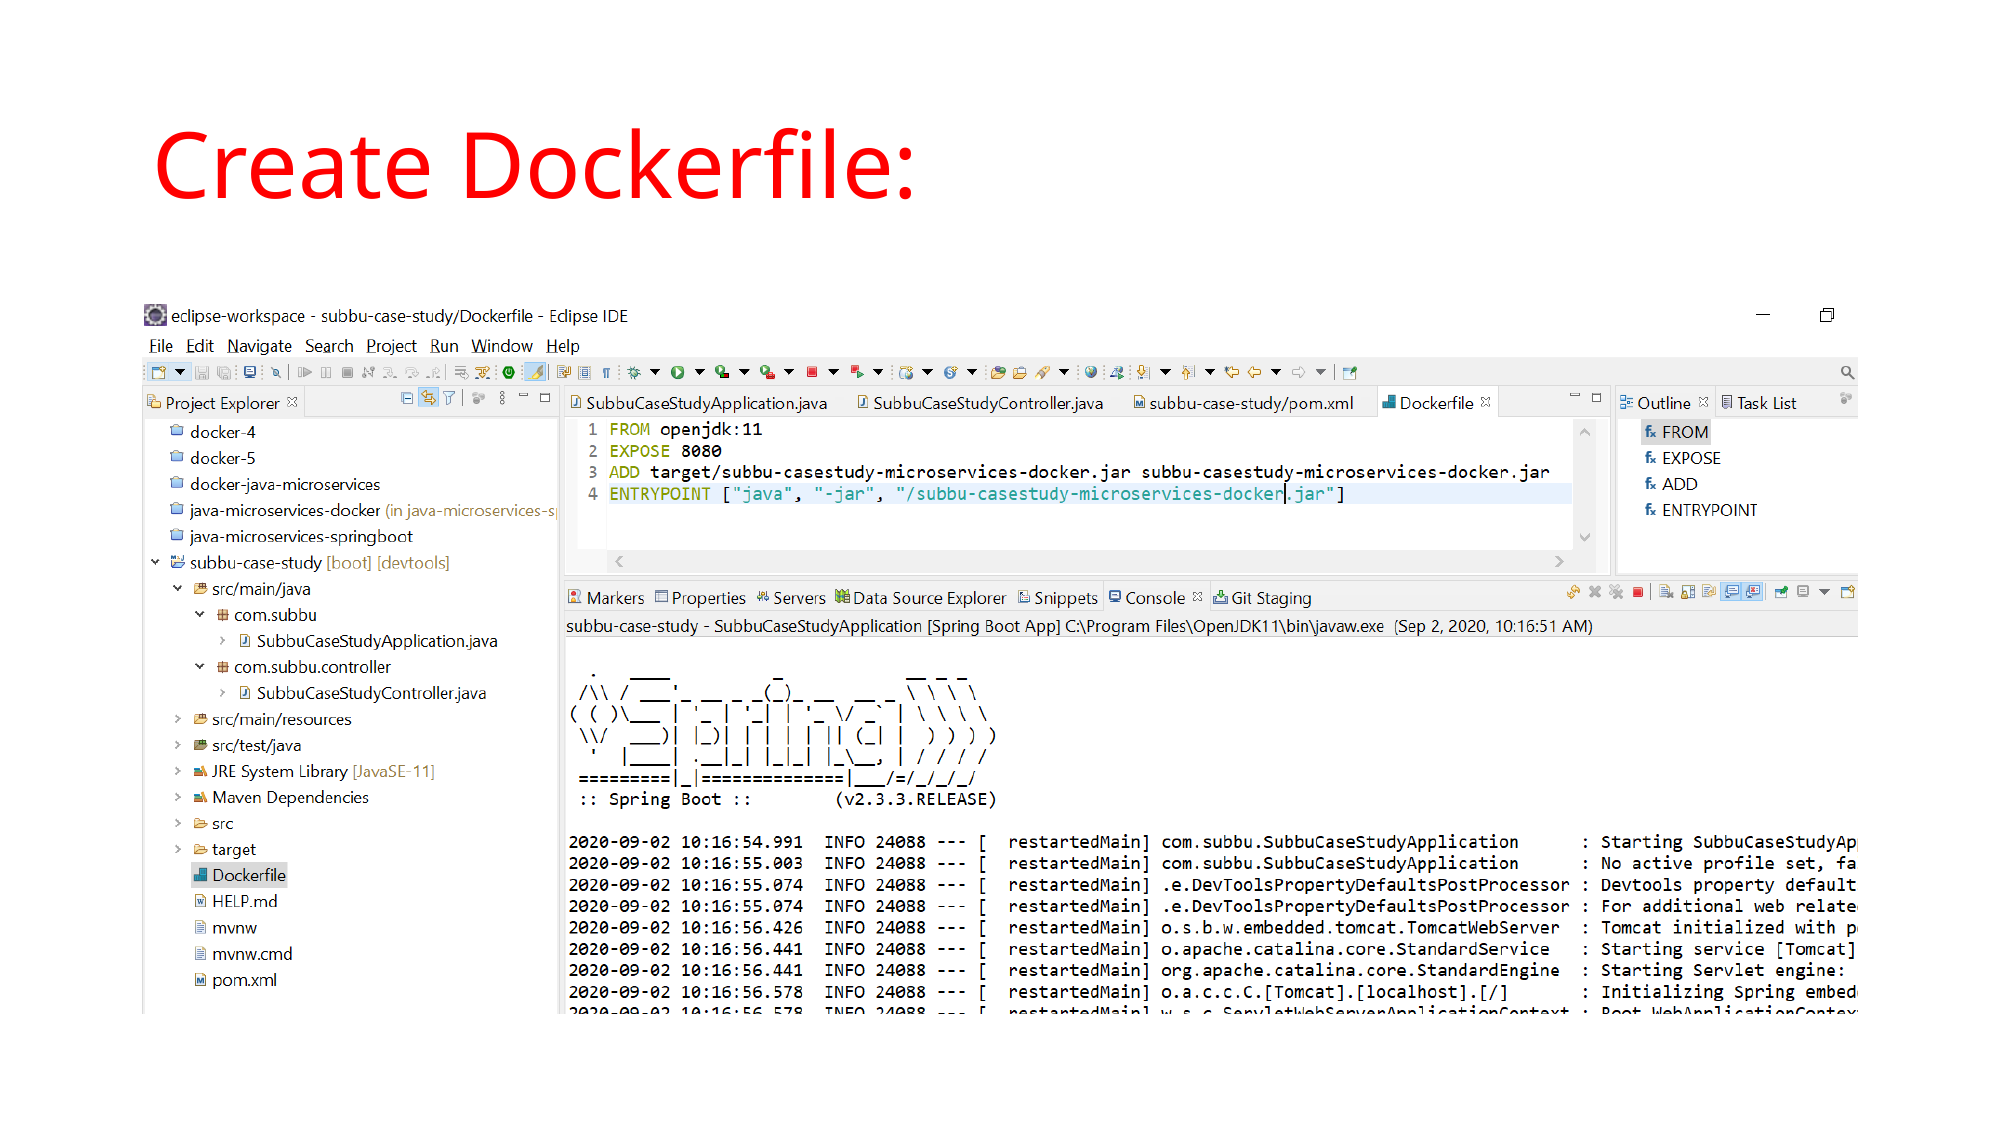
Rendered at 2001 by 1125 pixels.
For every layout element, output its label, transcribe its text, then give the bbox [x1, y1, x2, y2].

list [142, 299, 1858, 1014]
title Create Dockerfile: [137, 59, 1863, 278]
